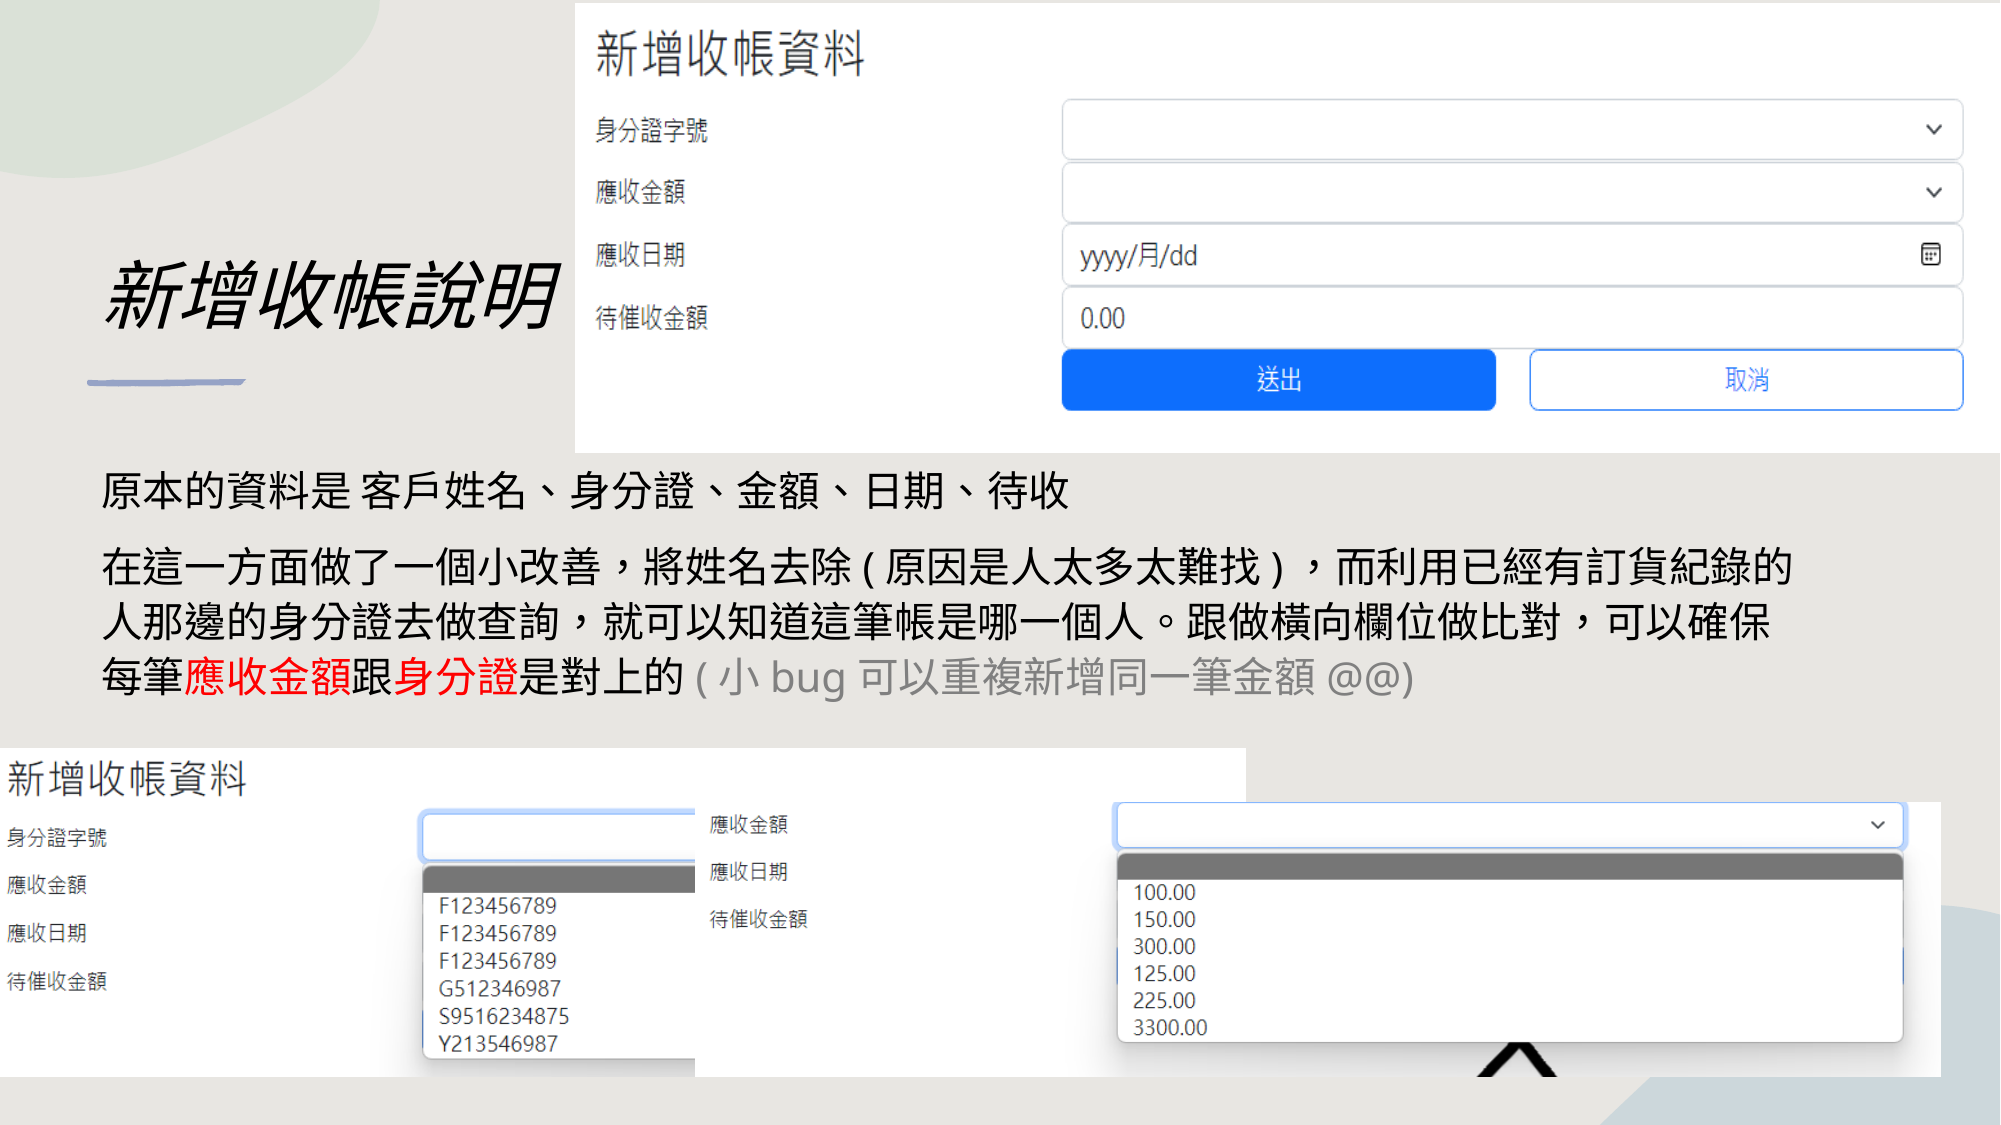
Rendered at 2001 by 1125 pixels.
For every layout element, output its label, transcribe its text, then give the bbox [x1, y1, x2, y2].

list 原本的資料是 客戶姓名、身分證、金額、日期、待收 在這一方面做了一個小改善，將姓名去除(原因是人太多太難找)，而利用已經有訂貨紀錄的人那邊的身分證去做查詢，就可以知道這筆帳是哪一個人。跟做橫向欄位做比對，可以確保每筆應收金額跟身分證是對上的(小bug可以重複新增同一筆金額@@) [86, 452, 1821, 802]
picture [575, 3, 2000, 453]
picture [0, 748, 1941, 1077]
title 新增收帳說明 [86, 129, 575, 347]
